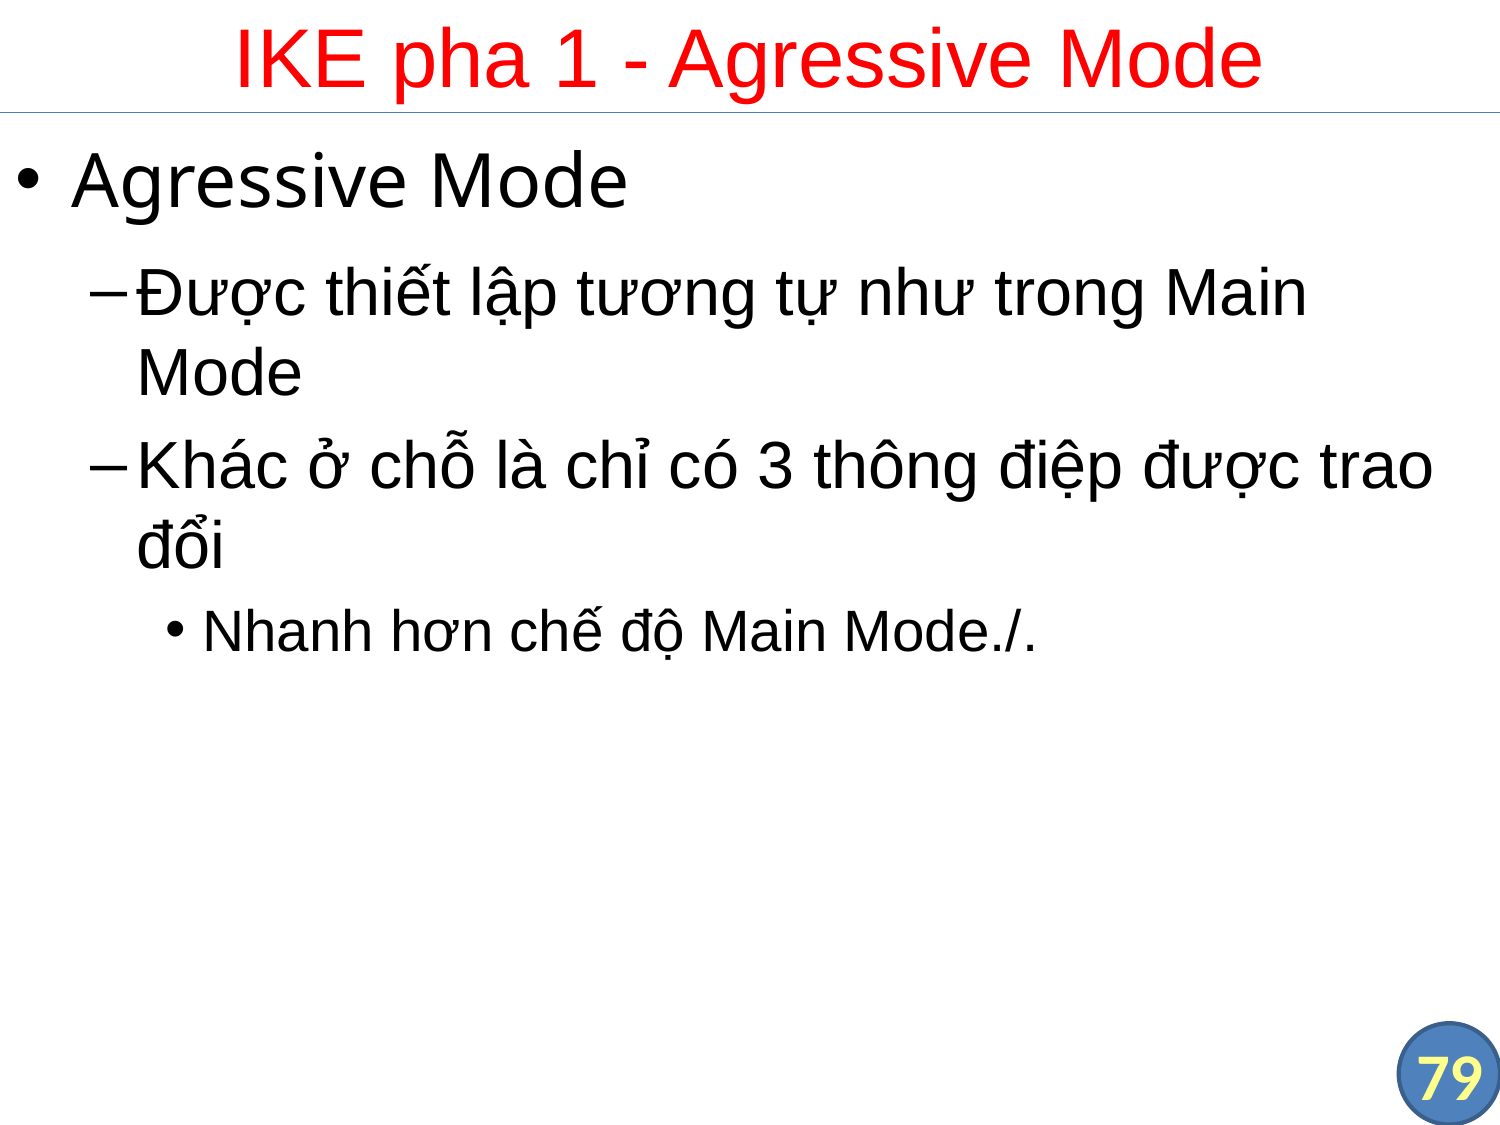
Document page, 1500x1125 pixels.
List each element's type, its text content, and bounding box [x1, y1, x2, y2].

title IKE pha 1 - Agressive Mode [0, 0, 1500, 113]
list Agressive Mode Được thiết lập tương tự như trong Main Mode Khác ở chỗ là chỉ có 3 thông điệp được trao đổi Nhanh hơn chế độ Main Mode./. [0, 113, 1500, 1125]
slide_number 79 [1399, 1023, 1500, 1125]
